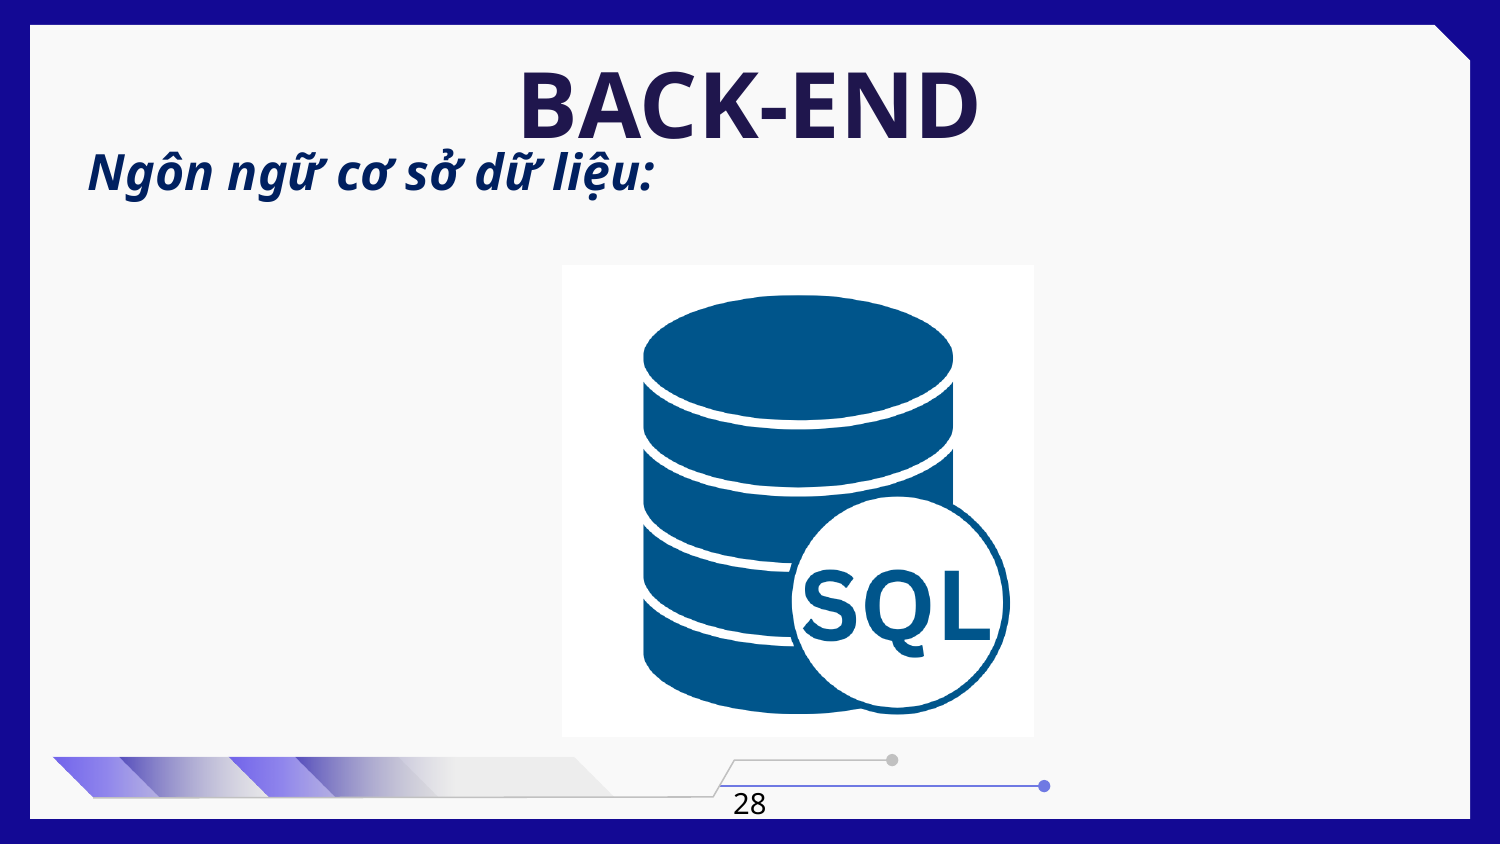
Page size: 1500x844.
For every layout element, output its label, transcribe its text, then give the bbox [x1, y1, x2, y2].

picture [45, 755, 627, 824]
slide_number 28 [525, 777, 975, 838]
text_box BACK-END [0, 23, 1500, 165]
picture [562, 264, 1035, 737]
text_box Ngôn ngữ cơ sở dữ liệu: [73, 132, 799, 208]
